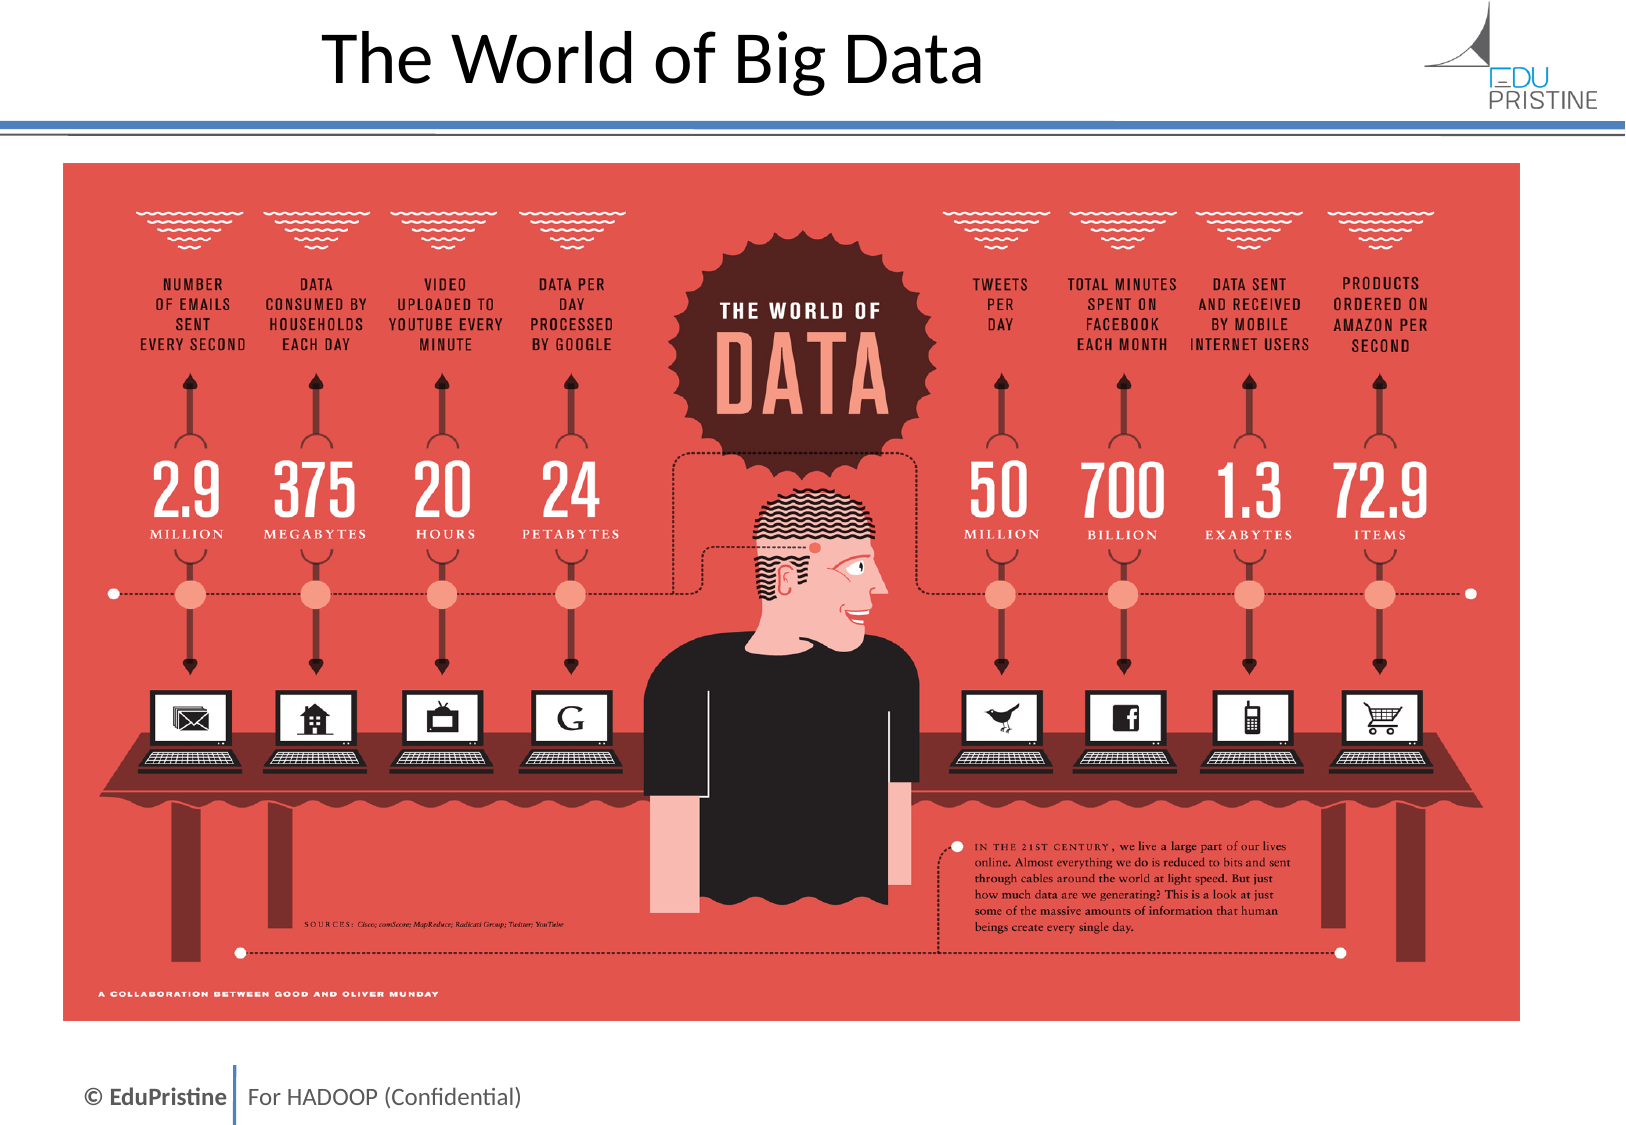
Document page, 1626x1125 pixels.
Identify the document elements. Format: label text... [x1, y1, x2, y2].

picture [63, 163, 1520, 1021]
text_box The World of Big Data [0, 0, 1562, 106]
picture [1424, 1, 1597, 109]
